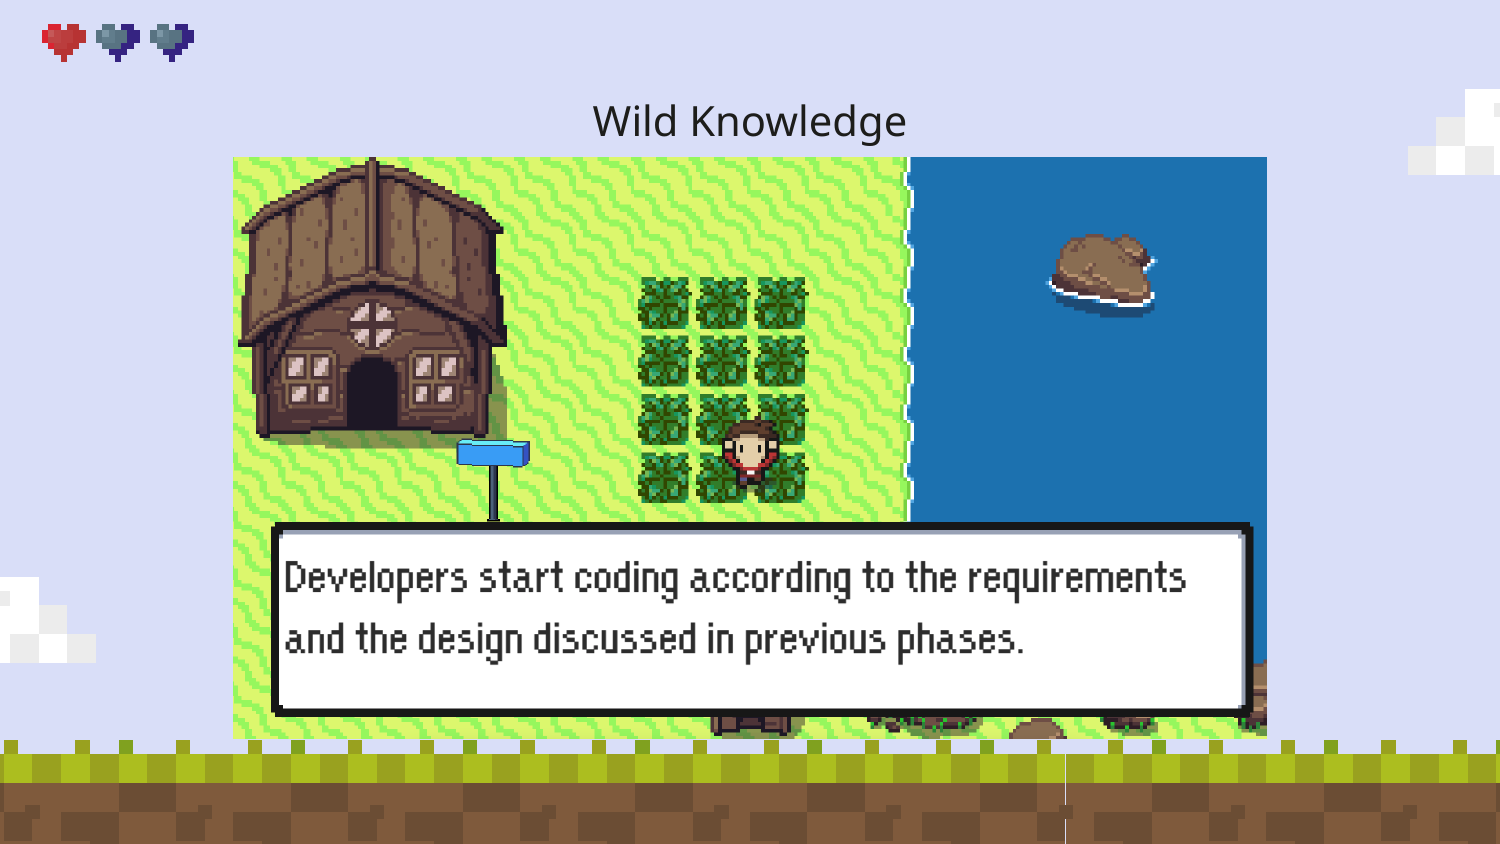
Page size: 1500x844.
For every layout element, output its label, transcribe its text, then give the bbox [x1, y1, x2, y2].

picture [233, 157, 1267, 739]
title Wild Knowledge [118, 72, 1382, 167]
